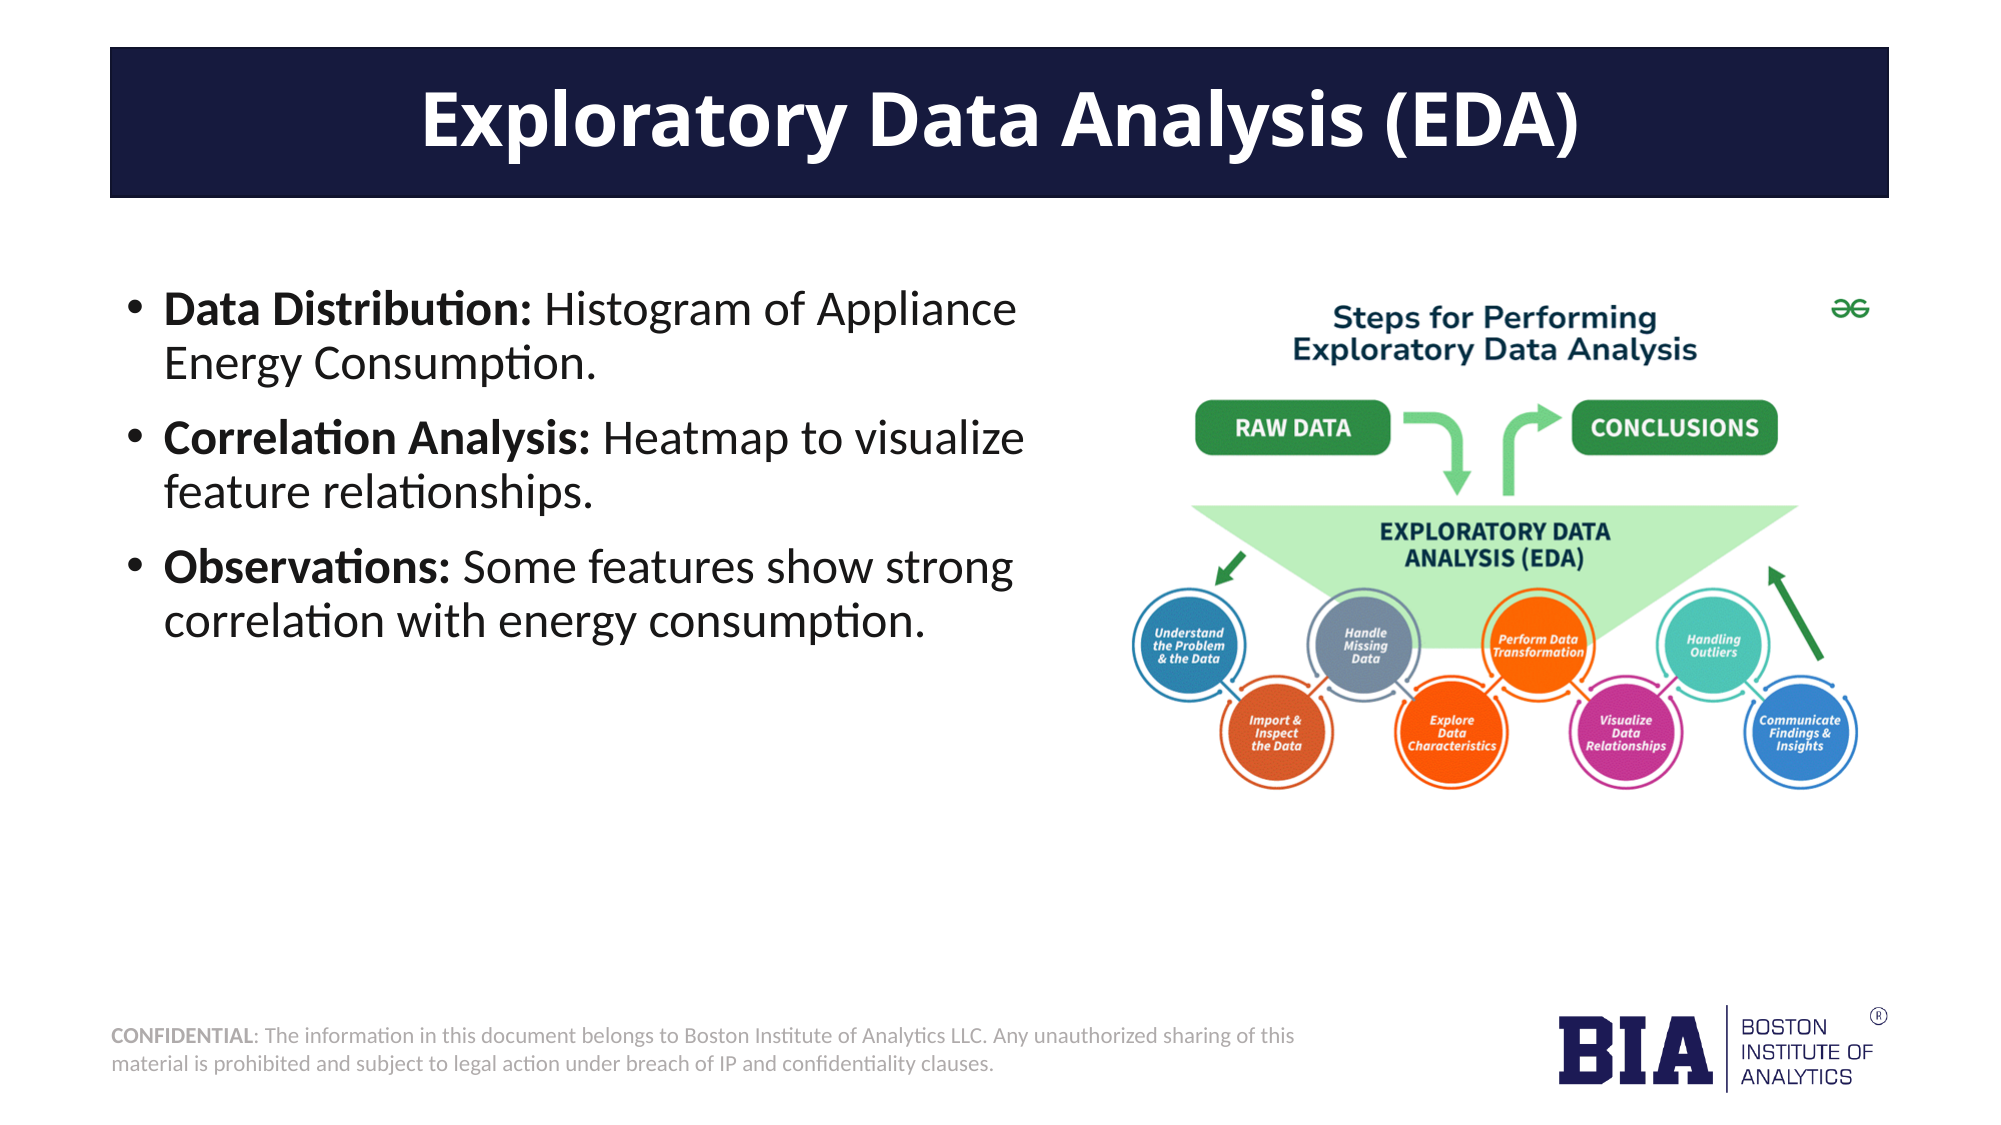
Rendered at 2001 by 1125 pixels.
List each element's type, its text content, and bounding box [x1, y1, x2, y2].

picture [1557, 1003, 1889, 1094]
list Data Distribution: Histogram of Appliance Energy Consumption. Correlation Analysis: Heatmap to visualize feature relationships. Observations: Some features show strong correlation with energy consumption. [111, 274, 1115, 914]
picture [1101, 280, 1889, 844]
title Exploratory Data Analysis (EDA) [110, 47, 1889, 198]
